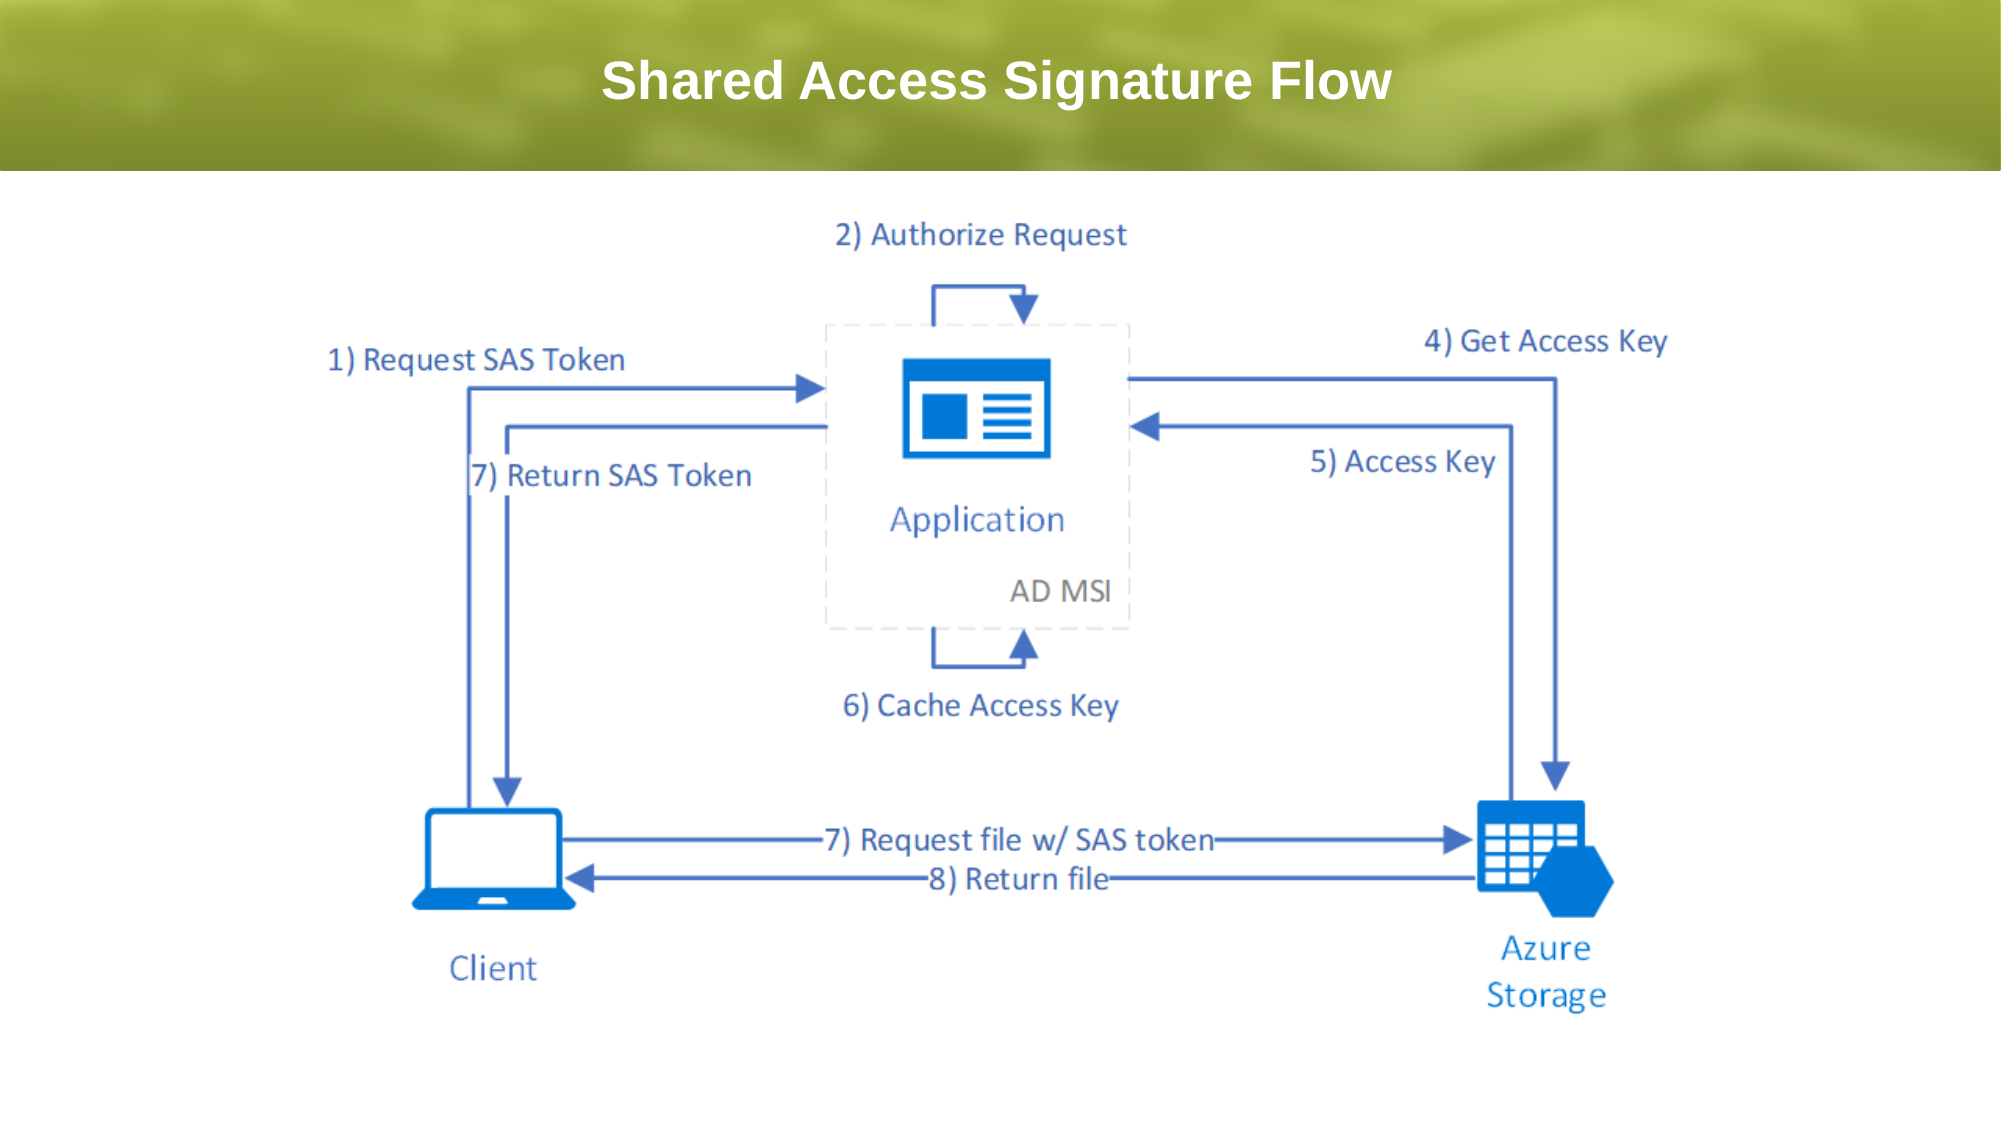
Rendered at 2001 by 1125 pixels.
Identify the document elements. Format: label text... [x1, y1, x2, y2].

picture [0, 0, 2000, 171]
title Shared Access Signature Flow [95, 22, 1900, 141]
picture [305, 200, 1691, 1040]
